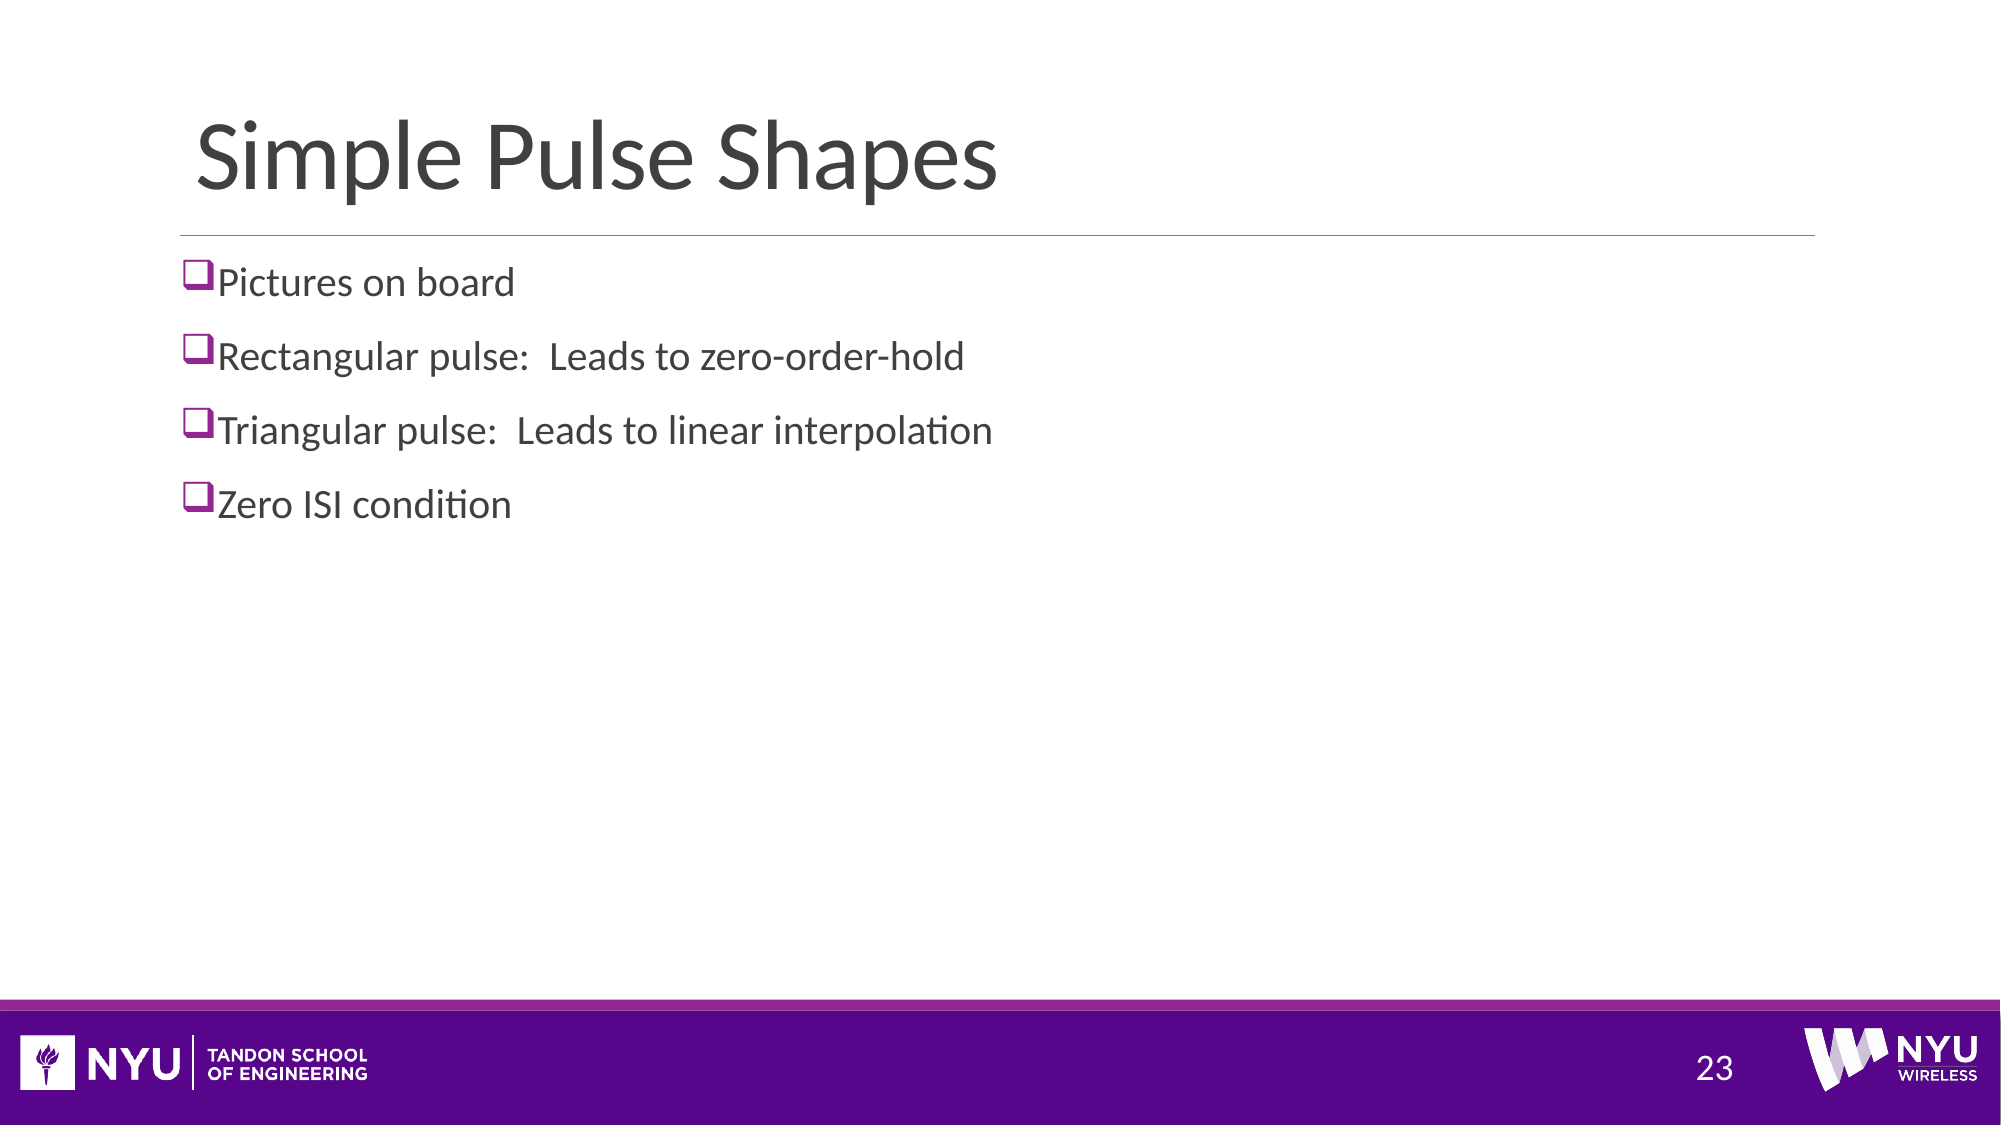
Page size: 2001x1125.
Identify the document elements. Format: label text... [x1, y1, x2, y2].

slide_number 23 [1533, 1035, 1749, 1096]
list Pictures on board Rectangular pulse: Leads to zero-order-hold Triangular pulse: Leads to linear interpolation Zero ISI condition [180, 252, 1830, 963]
title Simple Pulse Shapes [180, 47, 1830, 218]
